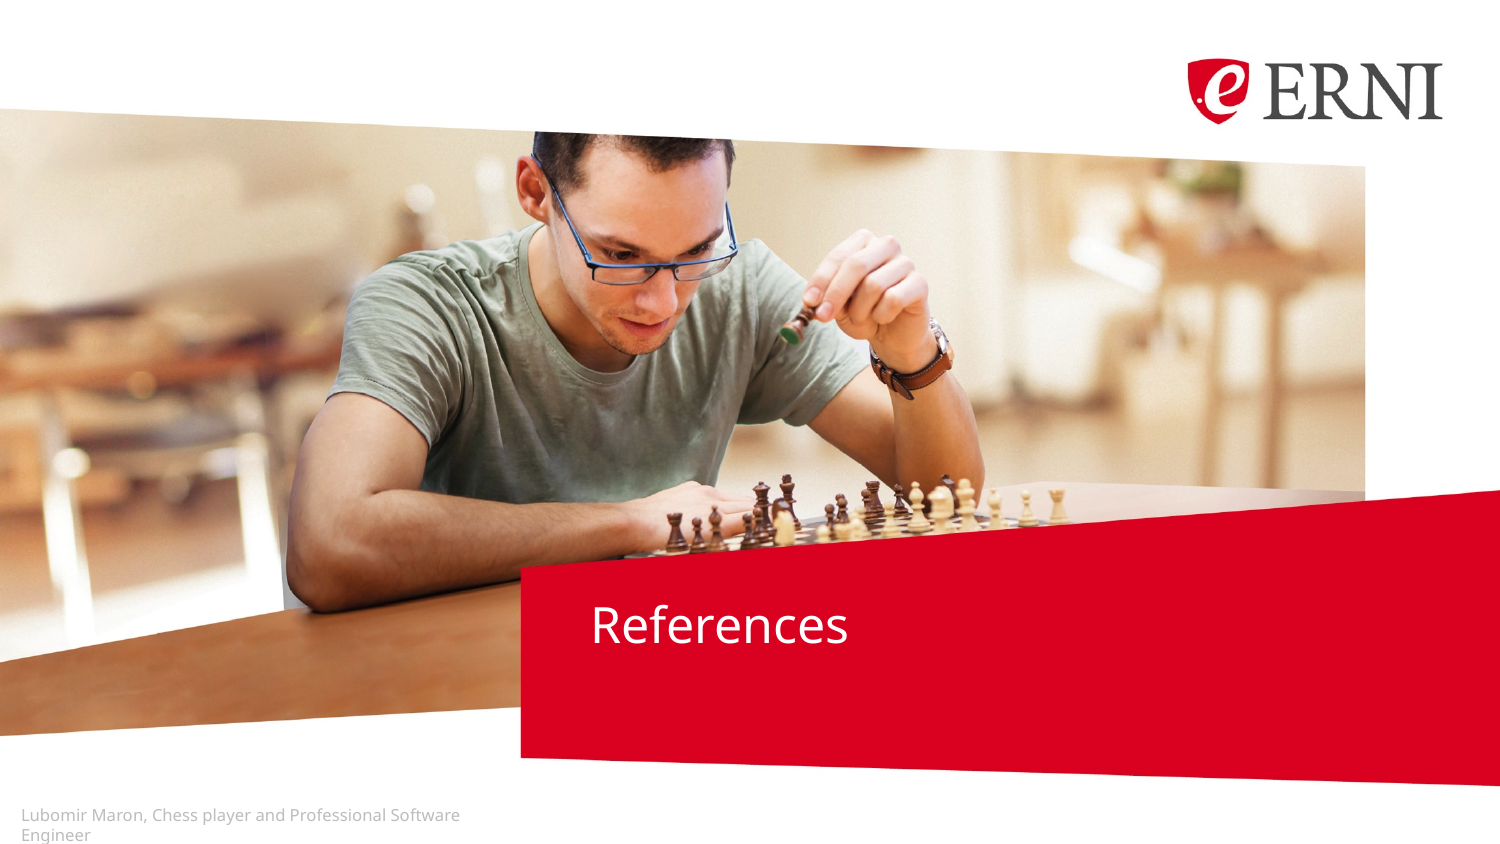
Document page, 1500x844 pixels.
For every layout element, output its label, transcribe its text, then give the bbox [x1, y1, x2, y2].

picture [0, 0, 1500, 844]
title References [585, 598, 1440, 659]
